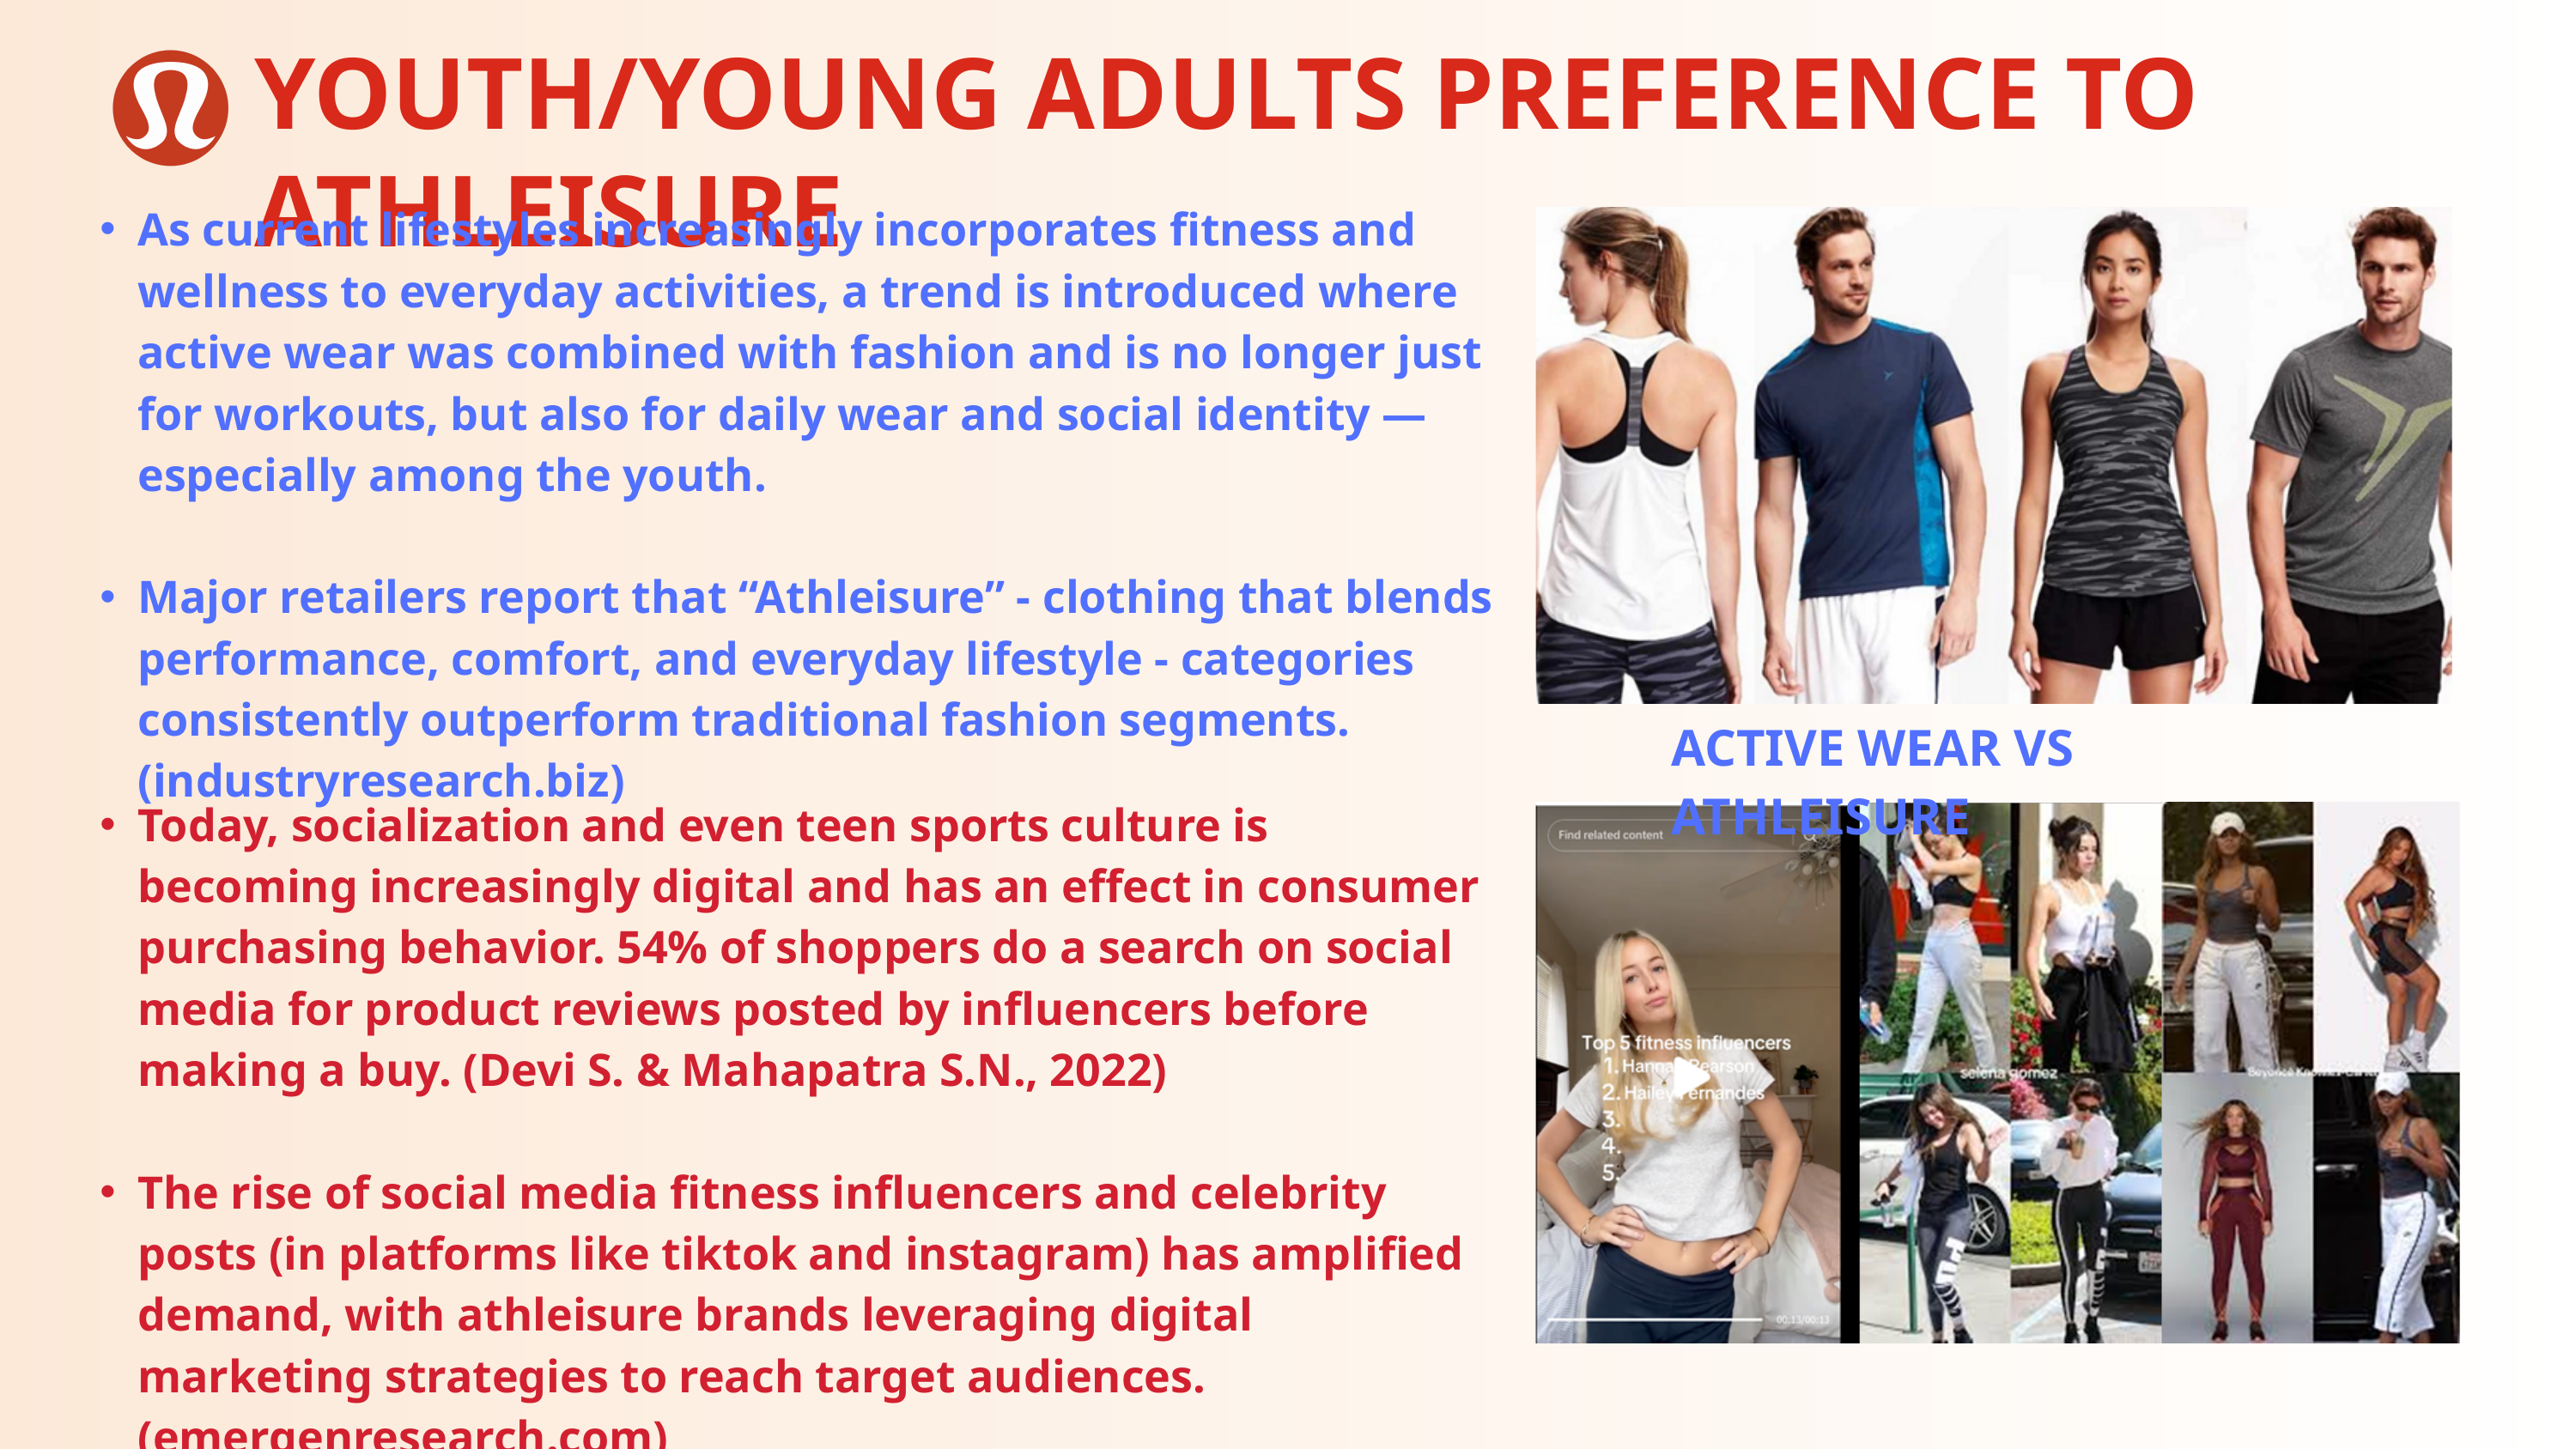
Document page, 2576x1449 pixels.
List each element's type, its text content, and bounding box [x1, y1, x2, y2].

text_box [1535, 802, 2460, 1344]
text_box [112, 48, 229, 167]
text_box Today, socialization and even teen sports culture is becoming increasingly digital and has an effect in consumer purchasing behavior. 54% of shoppers do a search on social media for product reviews posted by influencers before making a buy. (Devi S. & Mahapatra S.N., 2022) The rise of social media fitness influencers and celebrity posts (in platforms like tiktok and instagram) has amplified demand, with athleisure brands leveraging digital marketing strategies to reach target audiences. (emergenresearch.com) [61, 789, 1495, 1449]
text_box ACTIVE WEAR VS ATHLEISURE [1671, 707, 2317, 846]
text_box YOUTH/YOUNG ADULTS PREFERENCE TO ATHLEISURE [254, 30, 2485, 267]
text_box As current lifestyles increasingly incorporates fitness and wellness to everyday activities, a trend is introduced where active wear was combined with fashion and is no longer just for workouts, but also for daily wear and social identity — especially among the youth. Major retailers report that “Athleisure” - clothing that blends performance, comfort, and everyday lifestyle - categories consistently outperform traditional fashion segments. (industryresearch.biz) [61, 194, 1495, 789]
text_box [1535, 267, 2452, 704]
